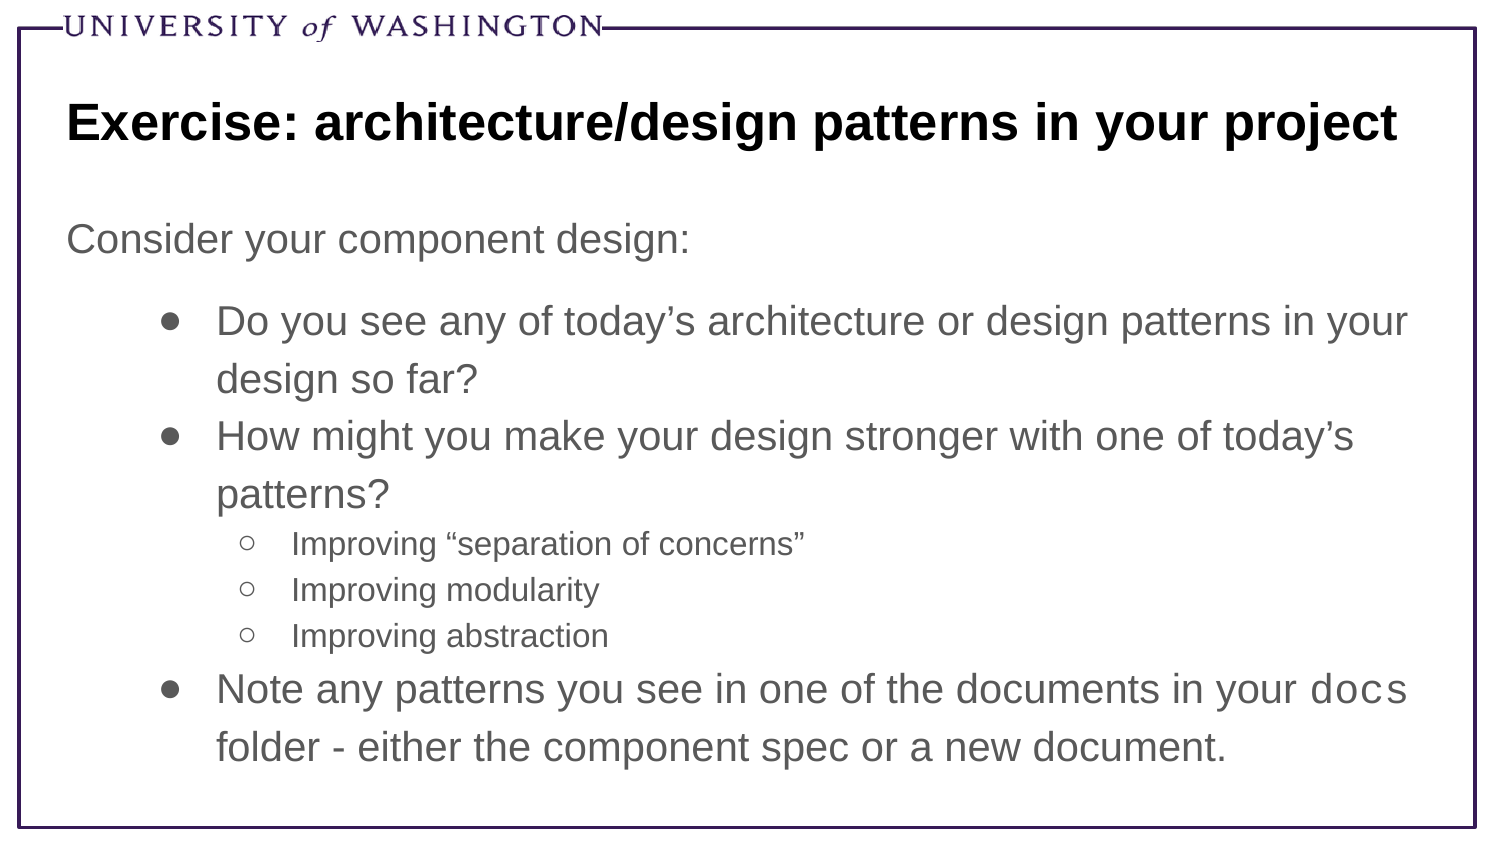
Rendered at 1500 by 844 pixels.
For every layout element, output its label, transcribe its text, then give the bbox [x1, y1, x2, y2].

list Consider your component design: Do you see any of today’s architecture or design patterns in your design so far? How might you make your design stronger with one of today’s patterns? Improving “separation of concerns” Improving modularity Improving abstraction Note any patterns you see in one of the documents in your docs folder - either the component spec or a new document. [51, 189, 1449, 750]
title Exercise: architecture/design patterns in your project [51, 72, 1449, 167]
picture [15, 15, 1480, 830]
